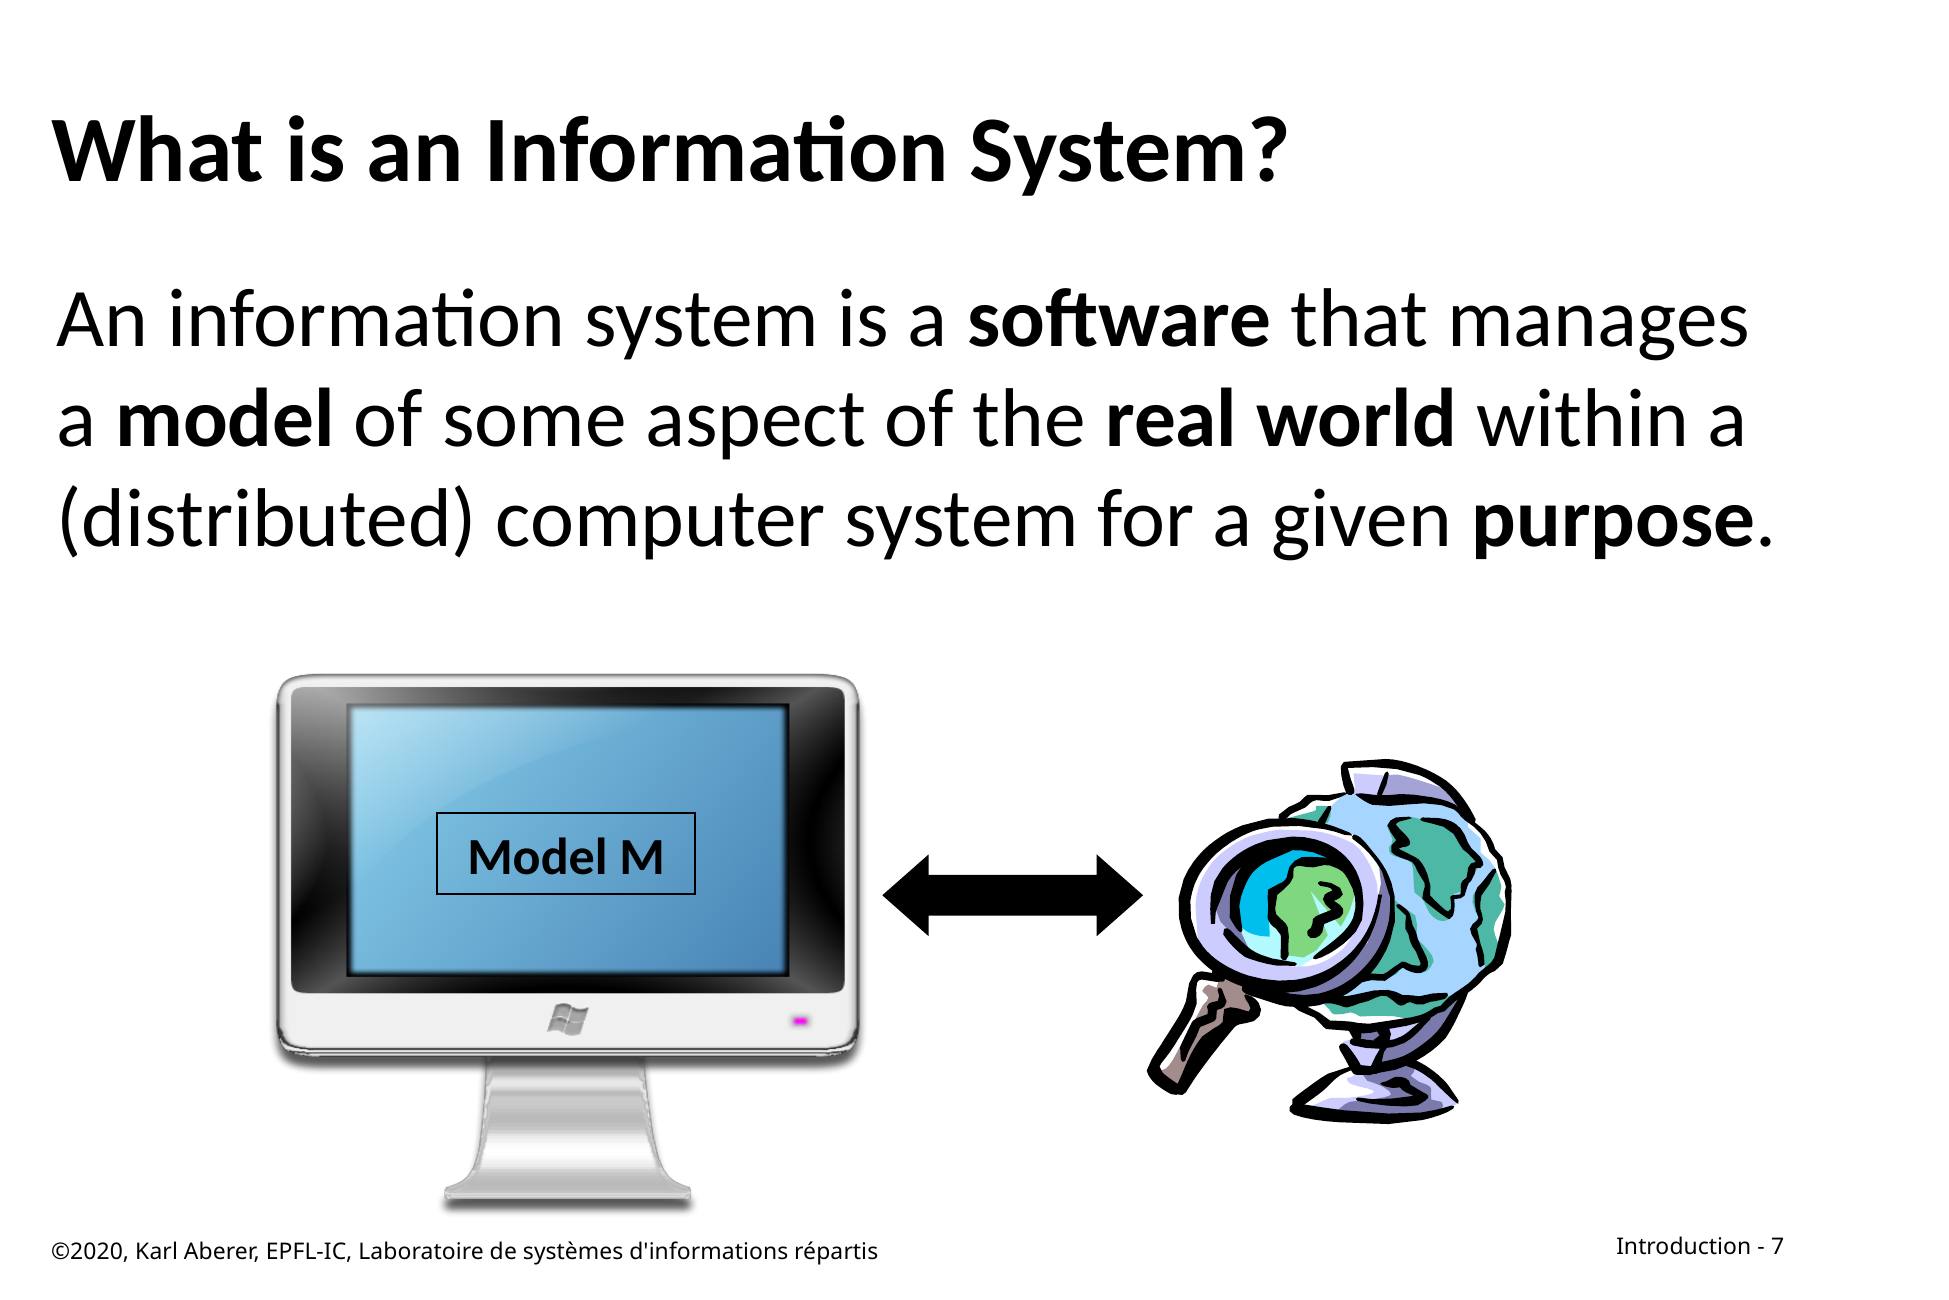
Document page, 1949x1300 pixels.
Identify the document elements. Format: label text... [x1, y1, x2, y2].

title What is an Information System? [32, 57, 1803, 232]
footer ©2020, Karl Aberer, EPFL-IC, Laboratoire de systèmes d'informations répartis [32, 1227, 1284, 1271]
list An information system is a software that manages a model of some aspect of the real world within a (distributed) computer system for a given purpose. [37, 253, 1809, 1208]
picture [1142, 758, 1512, 1128]
picture [252, 663, 883, 1224]
text_box [887, 854, 1137, 937]
